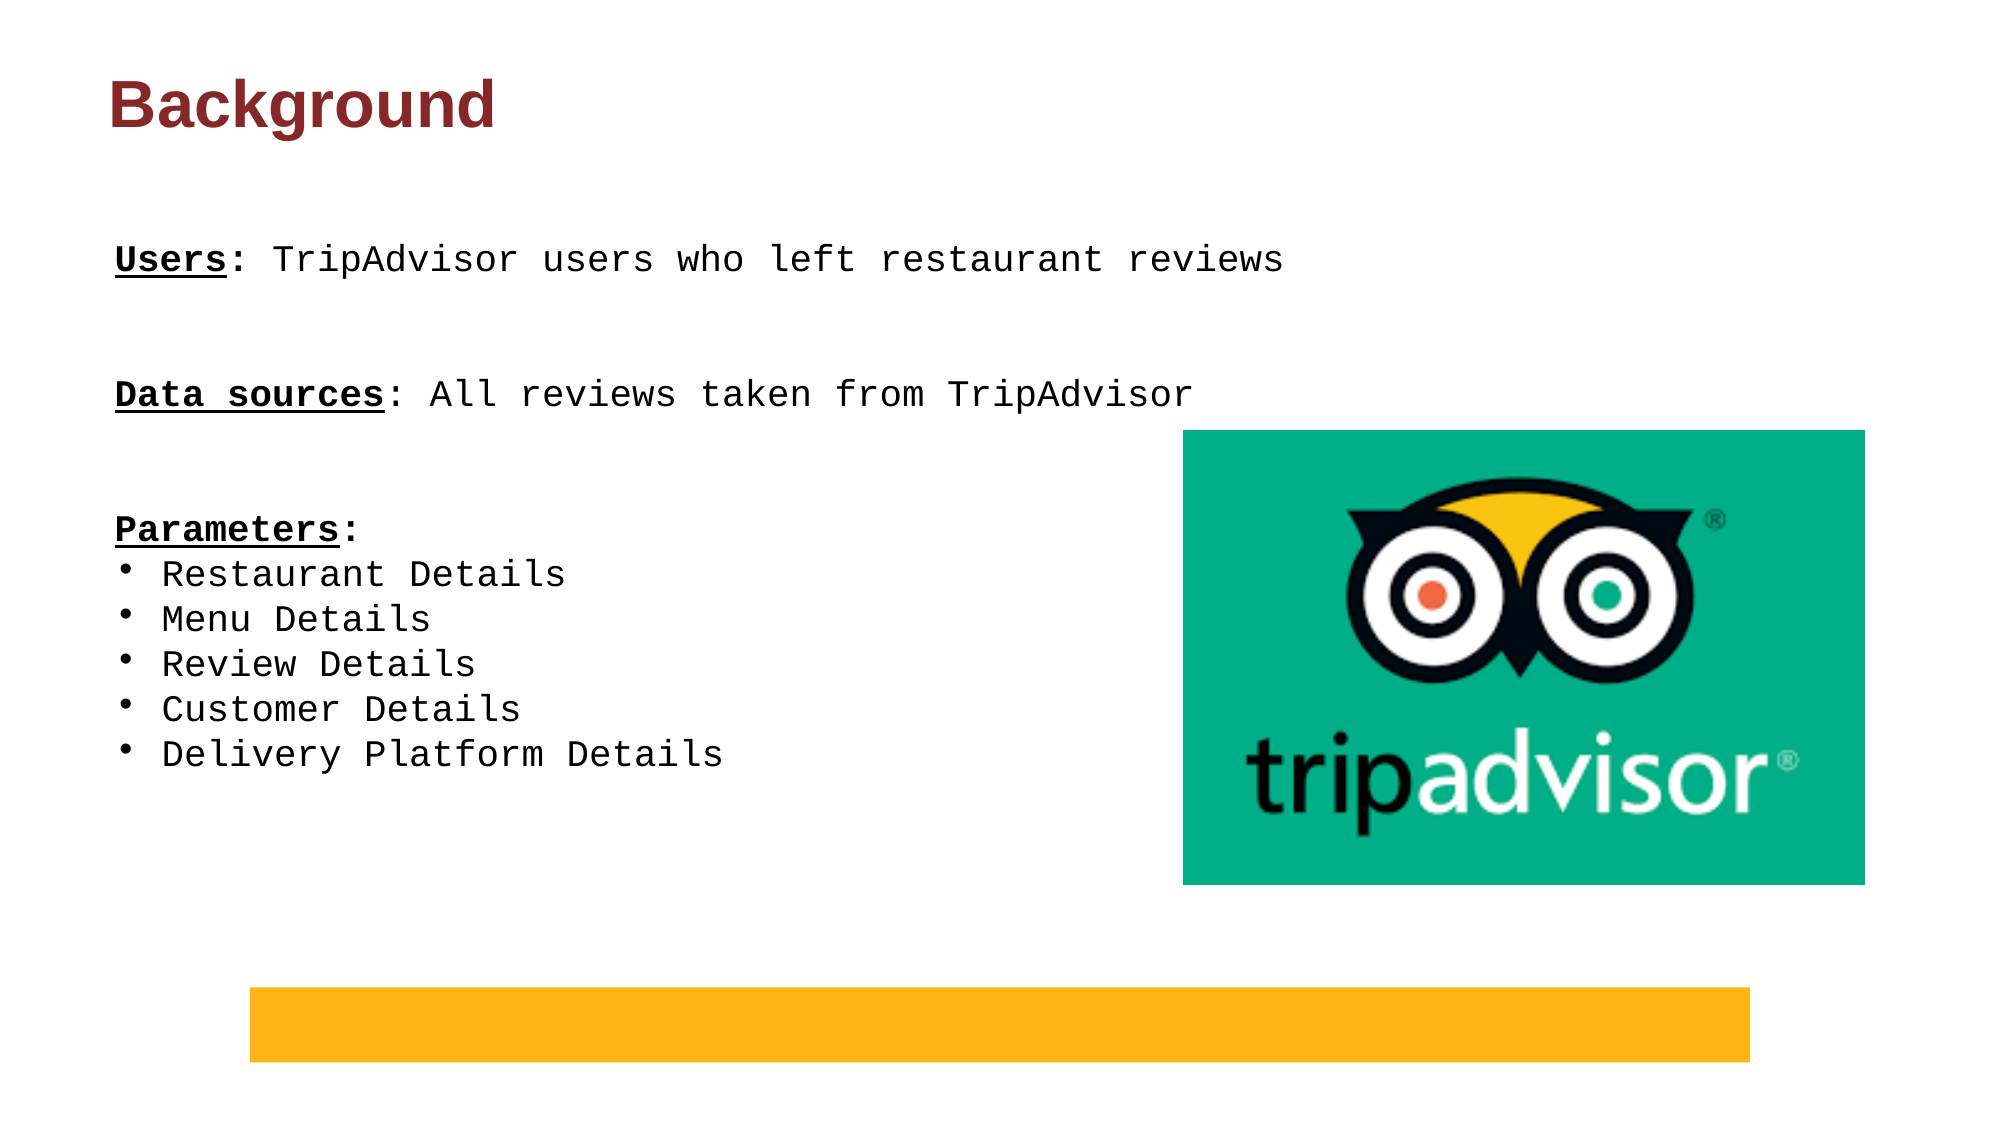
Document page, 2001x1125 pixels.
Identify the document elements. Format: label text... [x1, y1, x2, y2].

text_box [249, 987, 1750, 1063]
text_box Background [94, 62, 1906, 150]
text_box Users: TripAdvisor users who left restaurant reviews Data sources: All reviews taken from TripAdvisor Parameters: Restaurant Details Menu Details Review Details Customer Details Delivery Platform Details [99, 226, 1901, 907]
picture [1183, 430, 1865, 885]
